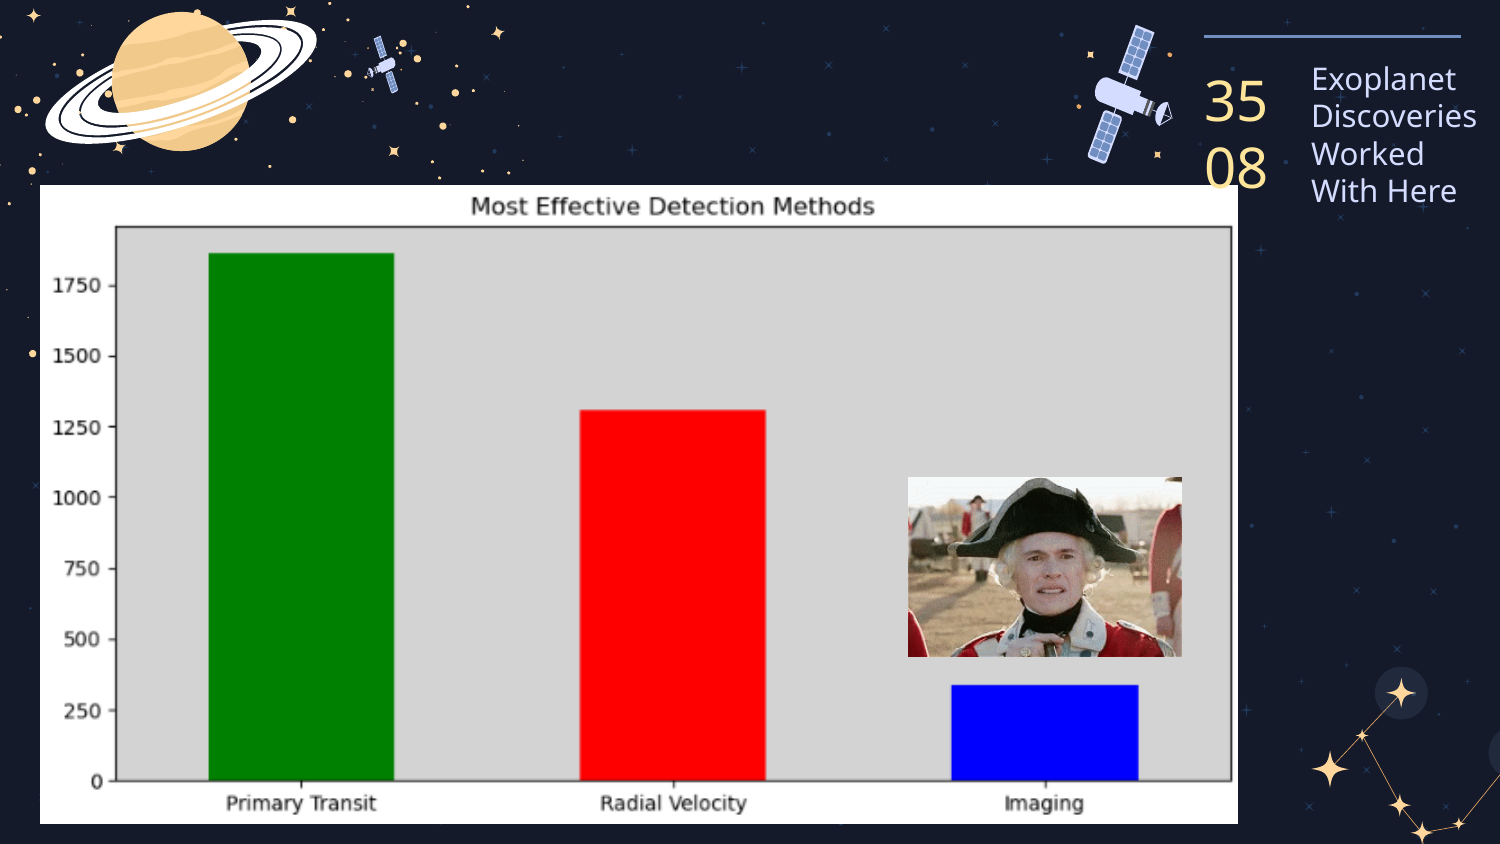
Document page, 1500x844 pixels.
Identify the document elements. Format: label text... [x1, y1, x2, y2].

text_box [40, 11, 325, 152]
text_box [366, 35, 403, 94]
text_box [1074, 24, 1174, 165]
picture [40, 185, 1238, 825]
subtitle Exoplanet Discoveries Worked With Here [1296, 44, 1500, 307]
subtitle 3508 [1189, 50, 1296, 139]
